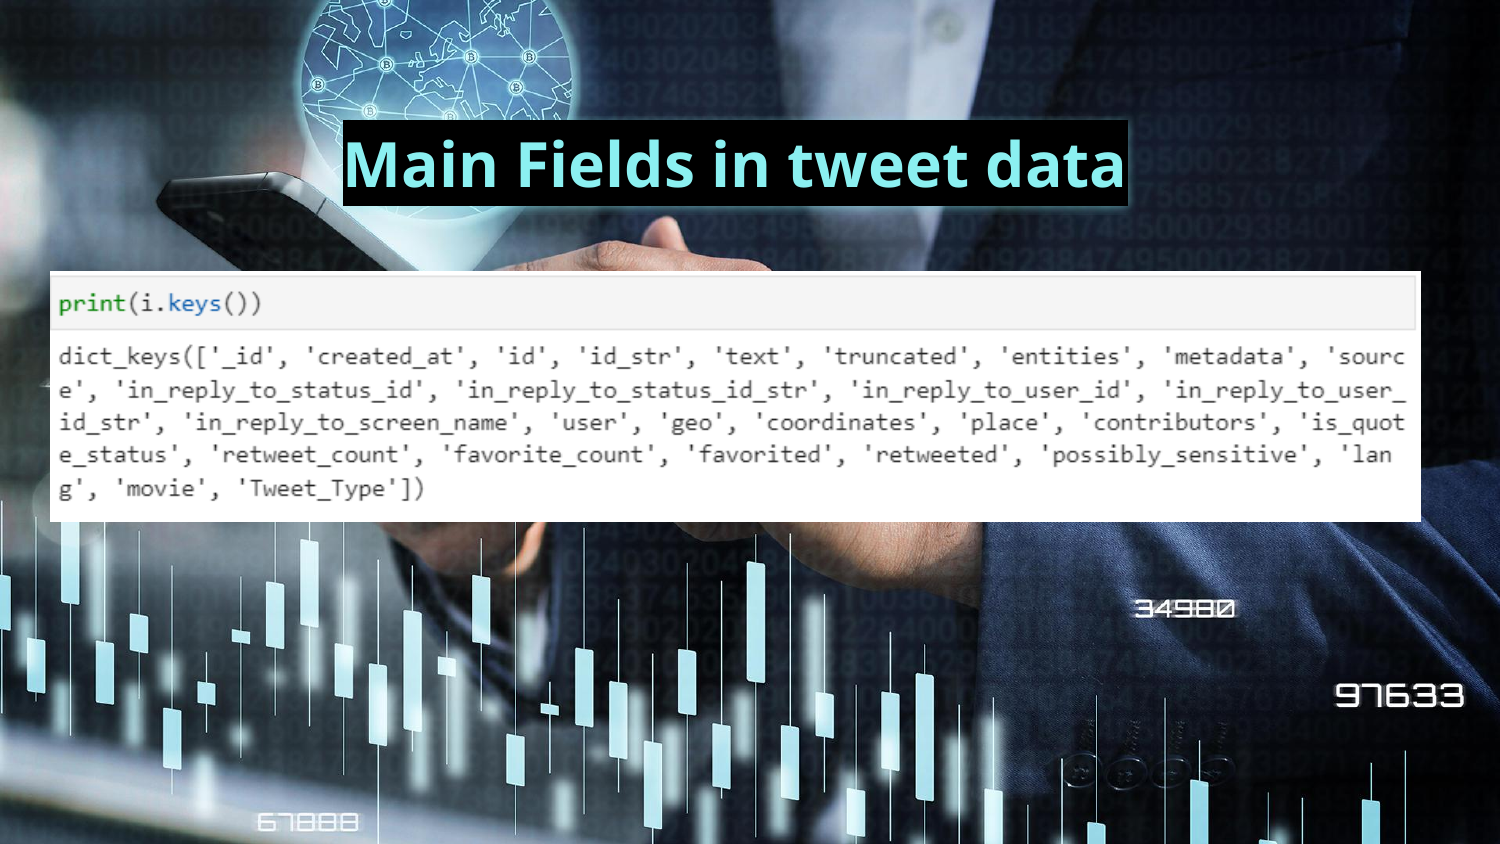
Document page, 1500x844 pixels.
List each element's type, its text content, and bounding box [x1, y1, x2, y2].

title Main Fields in tweet data [162, 123, 1310, 202]
picture [0, 0, 1500, 844]
